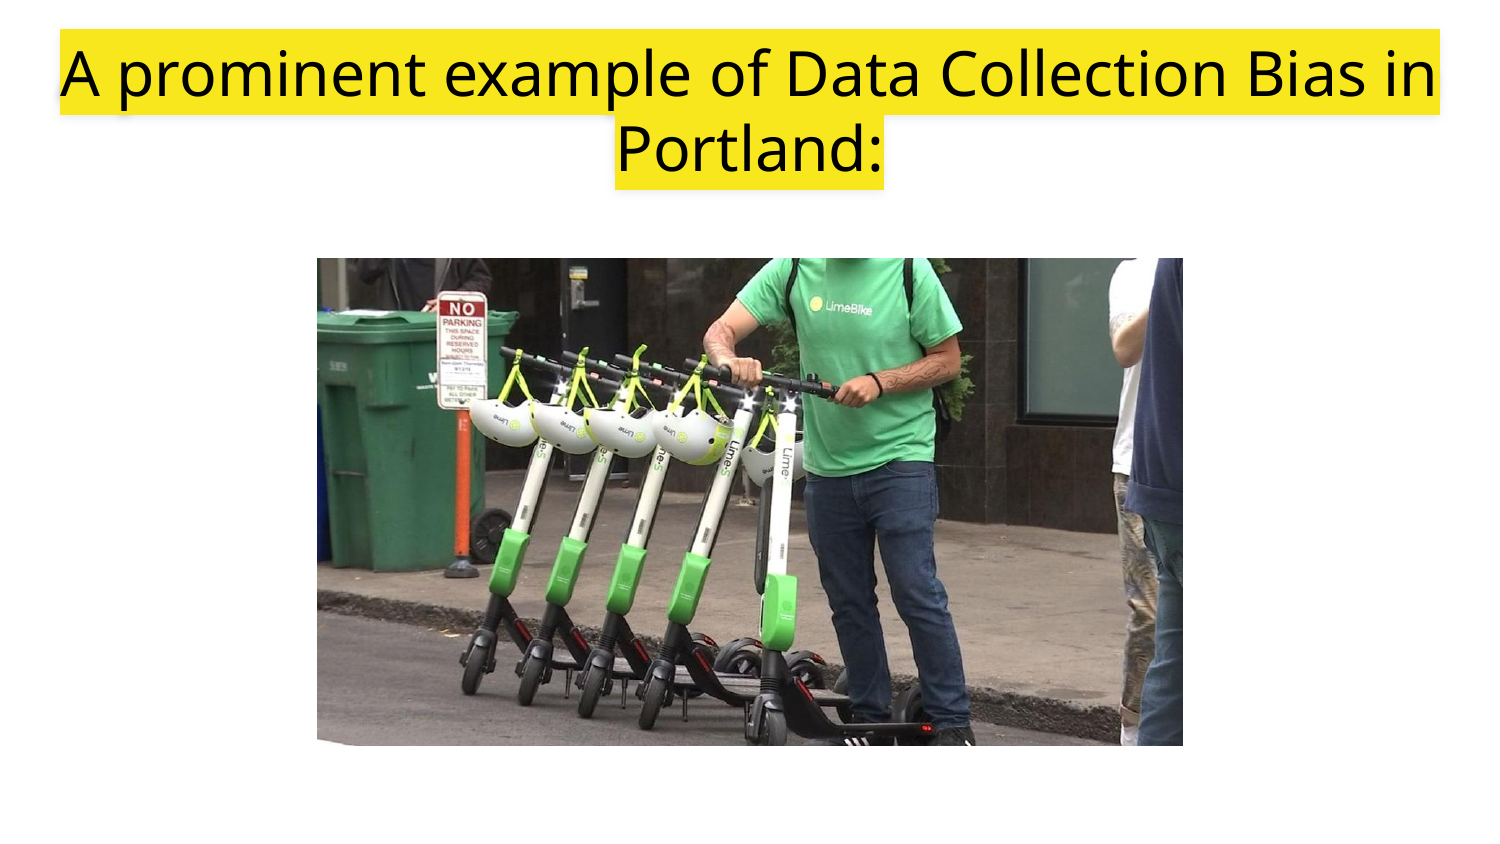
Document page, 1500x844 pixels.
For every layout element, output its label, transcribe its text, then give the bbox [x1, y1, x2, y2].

picture [316, 258, 1184, 747]
text_box A prominent example of Data Collection Bias in Portland: [16, 18, 1484, 801]
